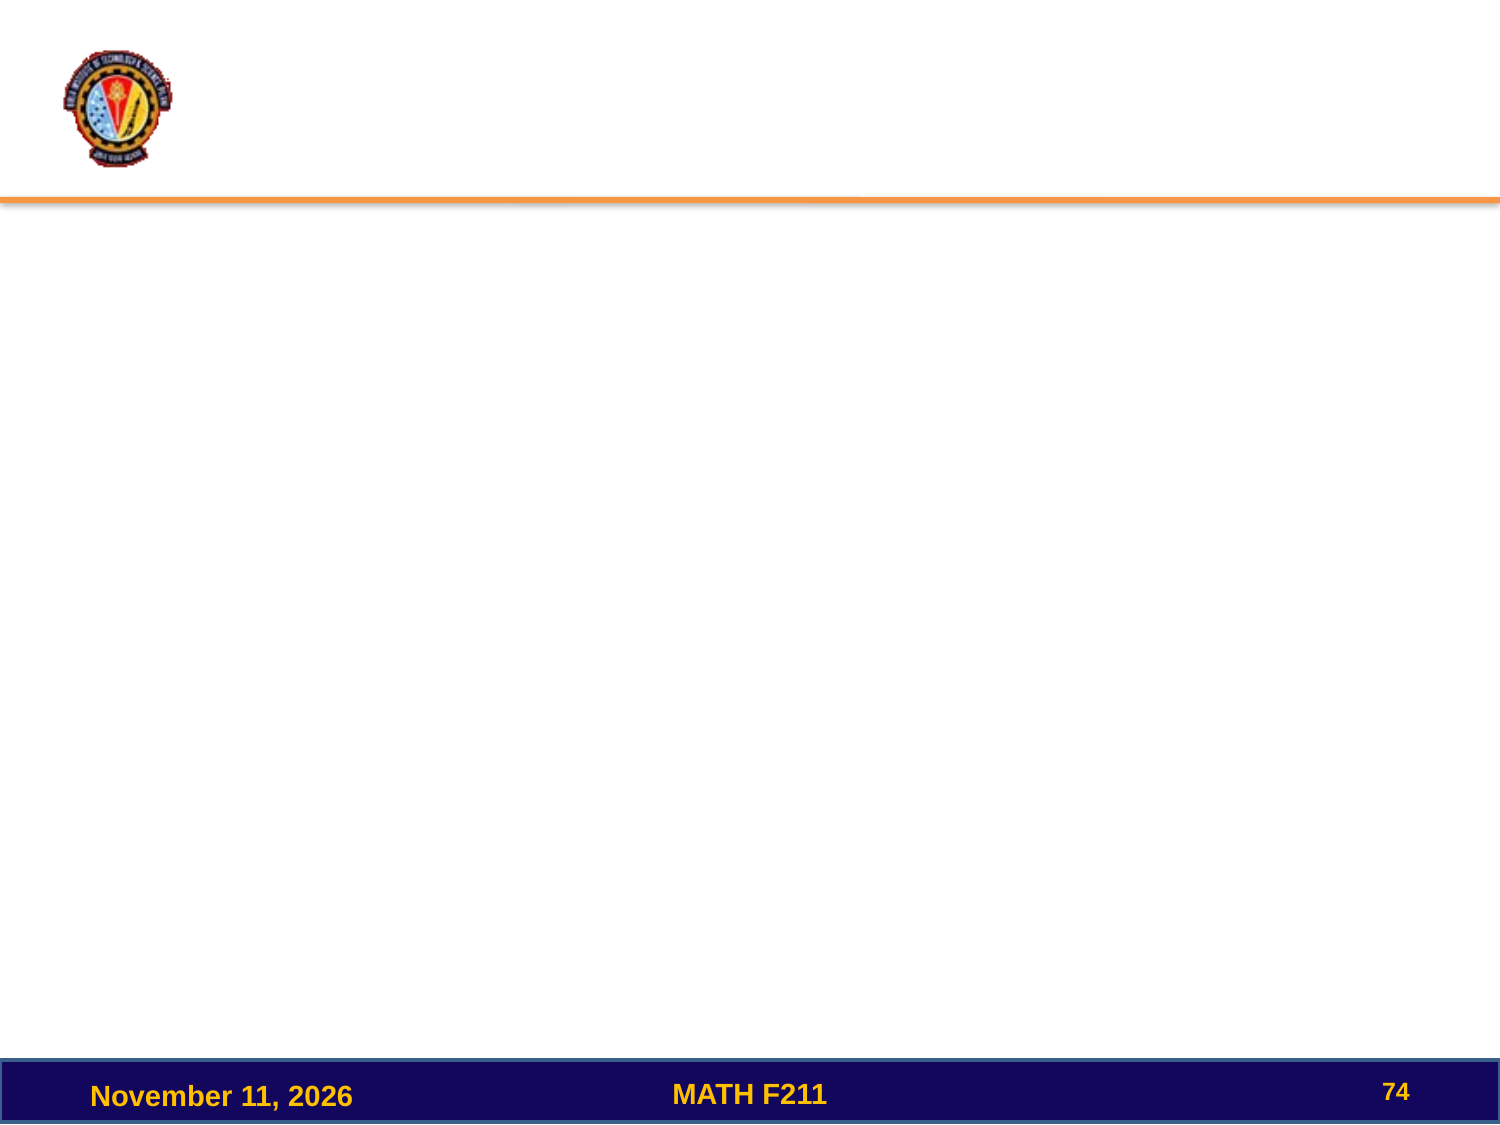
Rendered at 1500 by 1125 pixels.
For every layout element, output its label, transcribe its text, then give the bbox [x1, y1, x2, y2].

footer MATH F211 [512, 1062, 988, 1123]
picture [62, 50, 176, 171]
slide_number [75, 1065, 425, 1125]
slide_number 74 [1074, 1060, 1425, 1120]
